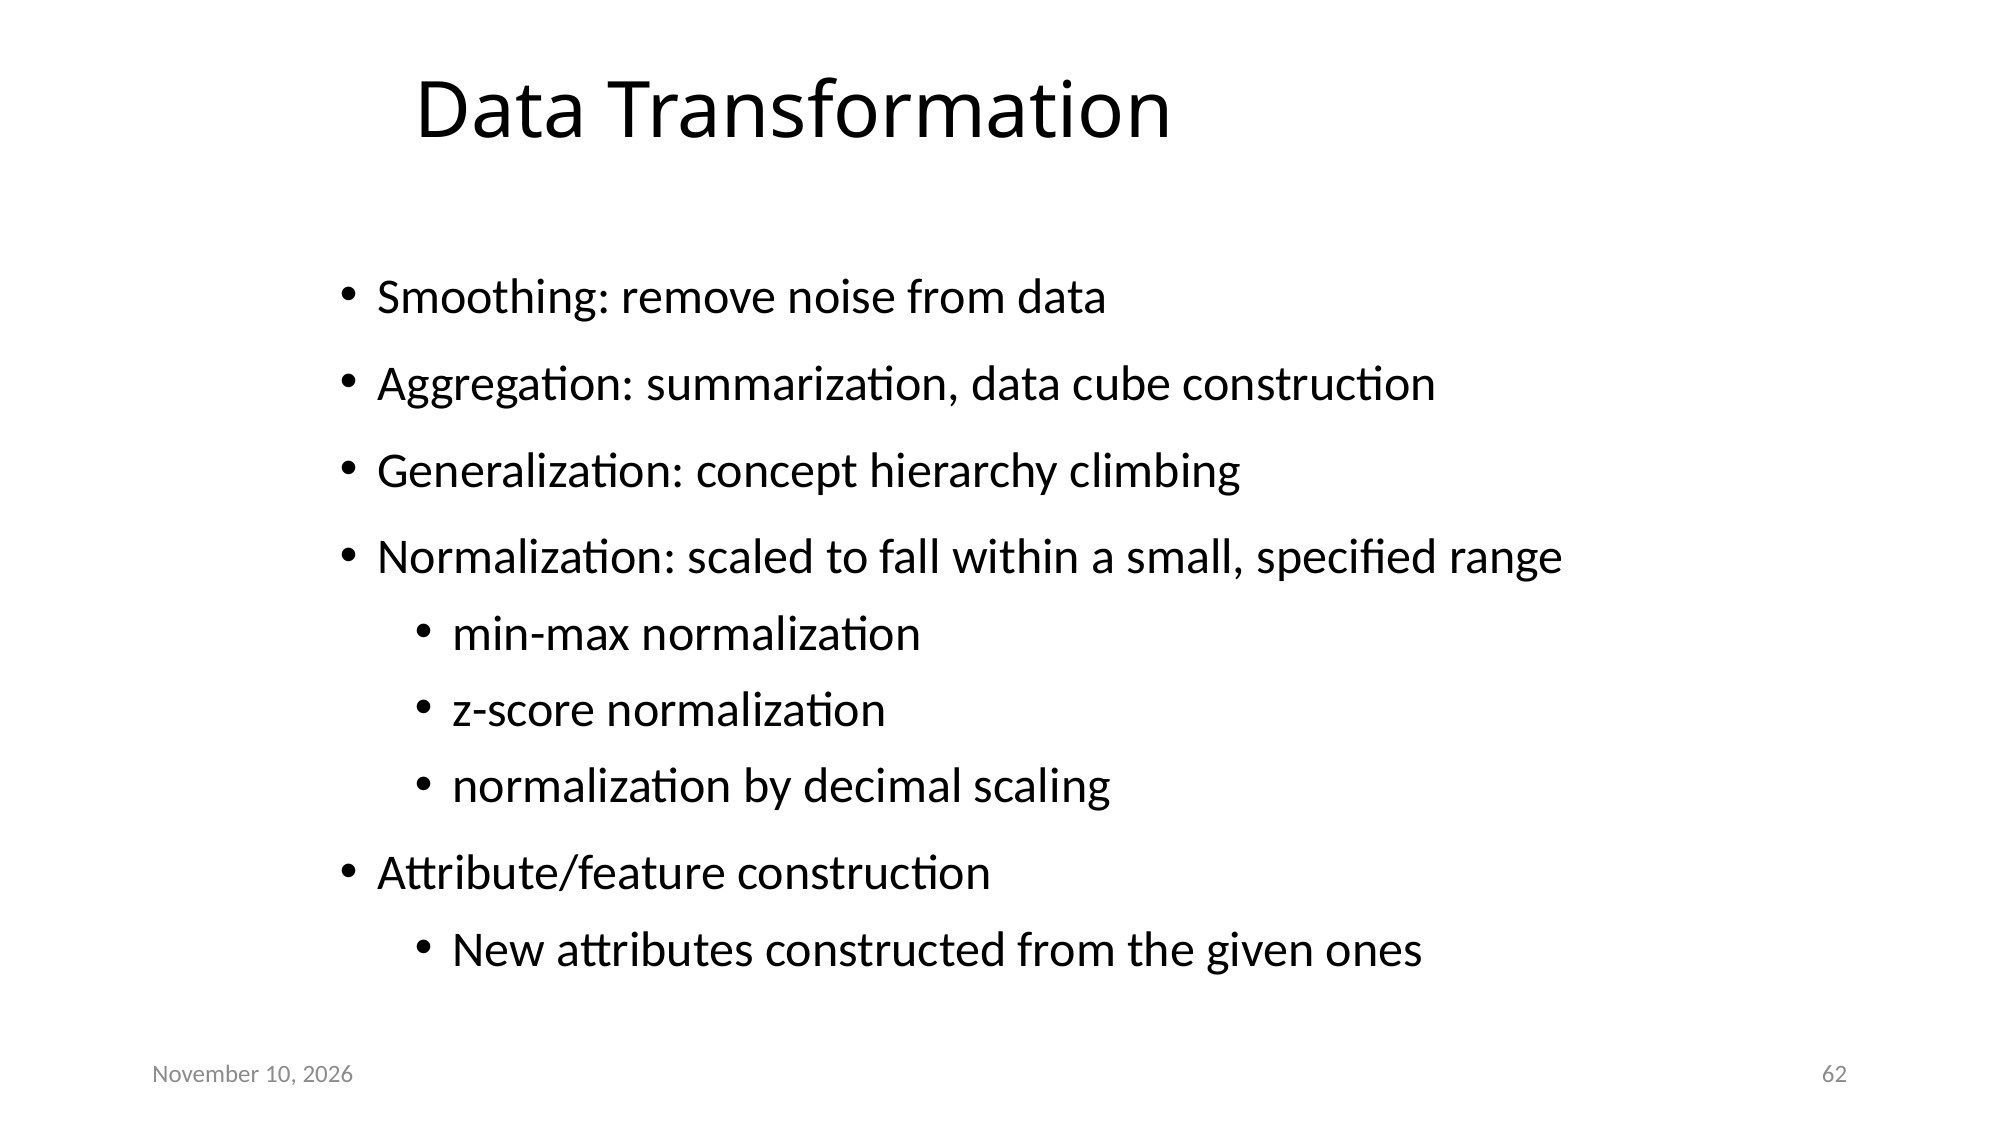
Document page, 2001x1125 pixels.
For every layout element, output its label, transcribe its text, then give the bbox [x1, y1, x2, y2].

slide_number 62 [1412, 1042, 1863, 1103]
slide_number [137, 1042, 588, 1103]
list Smoothing: remove noise from data Aggregation: summarization, data cube construction Generalization: concept hierarchy climbing Normalization: scaled to fall within a small, specified range min-max normalization z-score normalization normalization by decimal scaling Attribute/feature construction New attributes constructed from the given ones [324, 249, 1675, 1038]
title Data Transformation [399, 62, 1575, 163]
